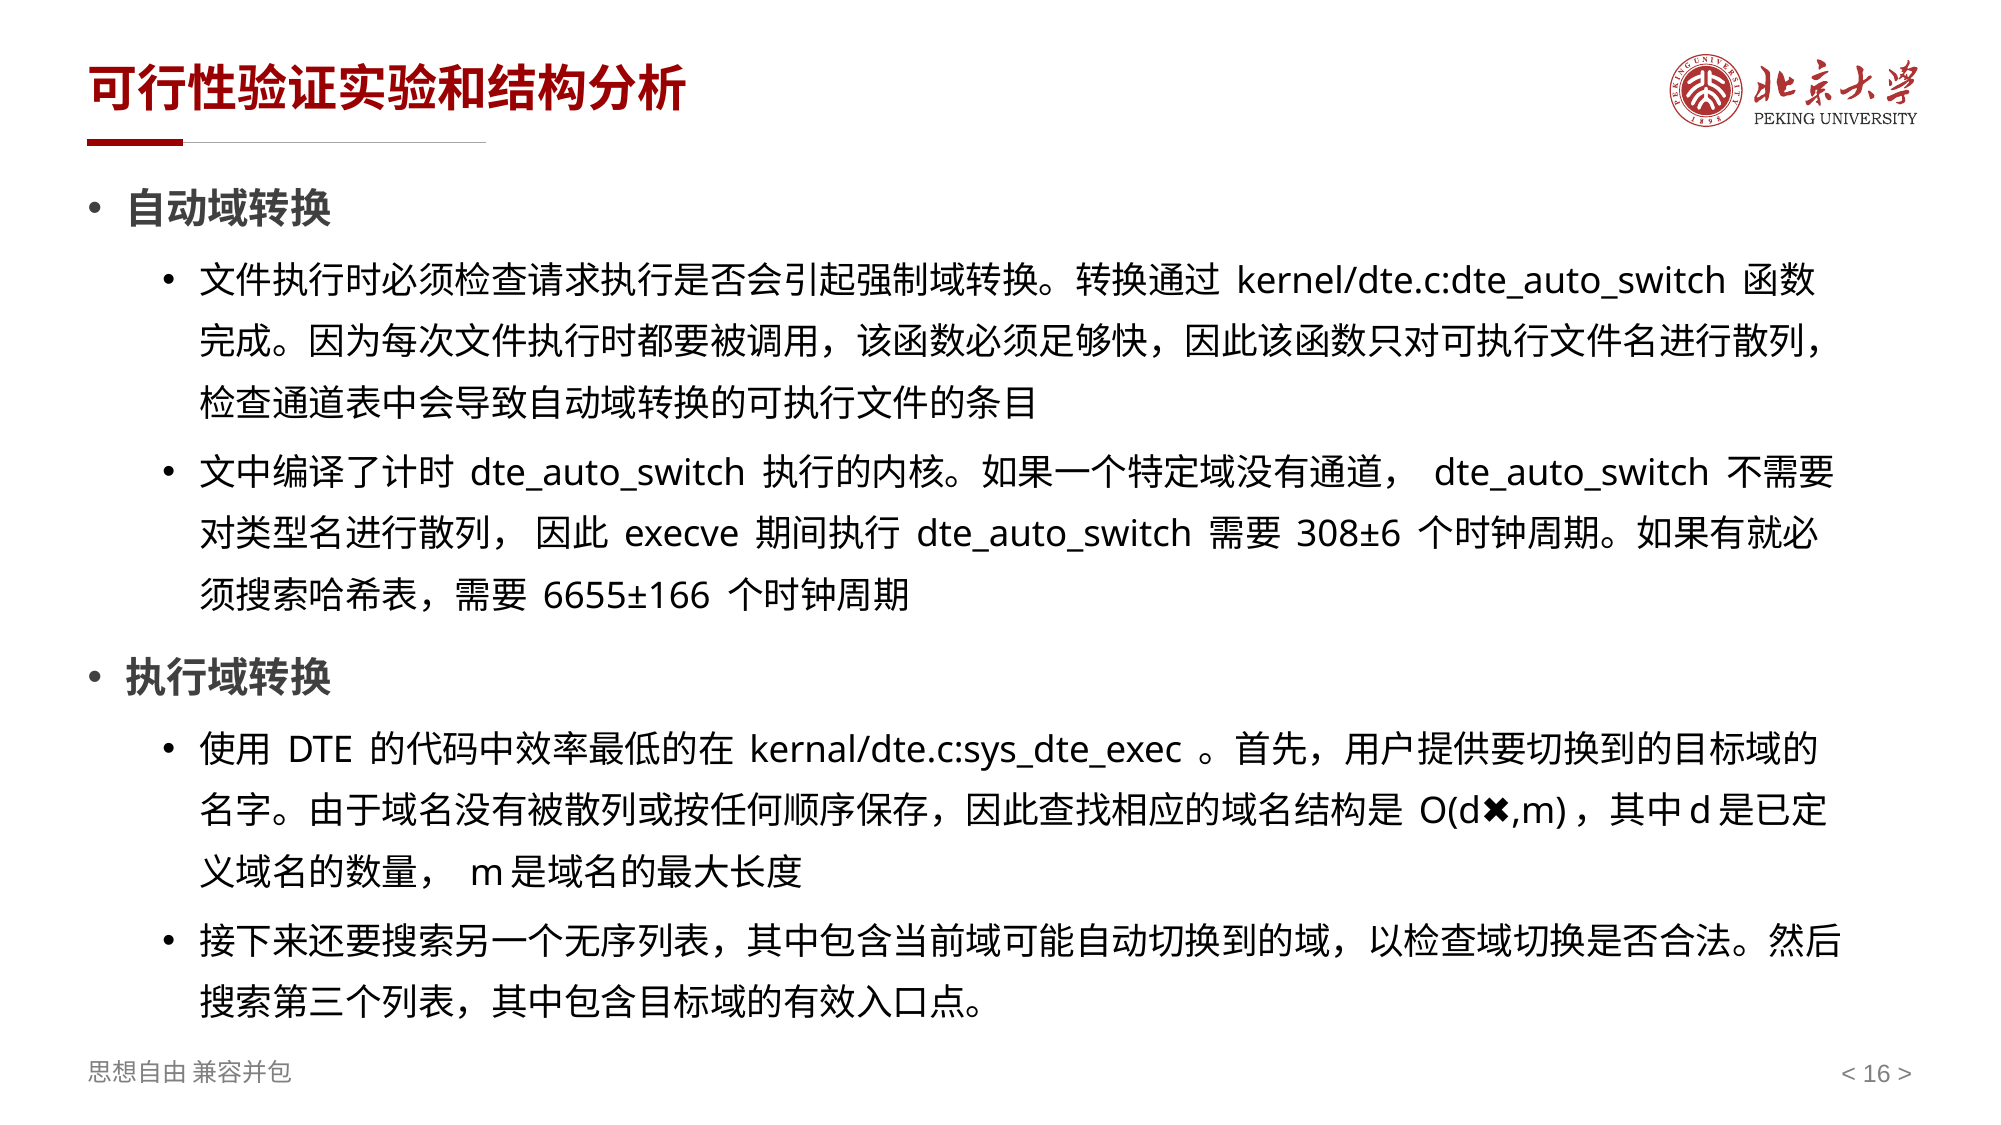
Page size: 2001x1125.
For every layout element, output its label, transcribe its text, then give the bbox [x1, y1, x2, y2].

list 自动域转换 文件执行时必须检查请求执行是否会引起强制域转换。转换通过 kernel/dte.c:dte_auto_switch 函数完成。因为每次文件执行时都要被调用，该函数必须足够快，因此该函数只对可执行文件名进行散列，检查通道表中会导致自动域转换的可执行文件的条目 文中编译了计时 dte_auto_switch 执行的内核。如果一个特定域没有通道， dte_auto_switch 不需要对类型名进行散列， 因此 execve 期间执行 dte_auto_switch 需要 308±6 个时钟周期。如果有就必须搜索哈希表，需要 6655±166 个时钟周期 执行域转换 使用 DTE 的代码中效率最低的在 kernal/dte.c:sys_dte_exec 。首先，用户提供要切换到的目标域的名字。由于域名没有被散列或按任何顺序保存，因此查找相应的域名结构是 O(d✖️️,m)，其中d是已定义域名的数量， m是域名的最大长度 接下来还要搜索另一个无序列表，其中包含当前域可能自动切换到的域，以检查域切换是否合法。然后搜索第三个列表，其中包含目标域的有效入口点。 [72, 155, 1865, 1033]
title 可行性验证实验和结构分析 [72, 39, 1559, 142]
slide_number < > [1477, 1048, 1928, 1097]
